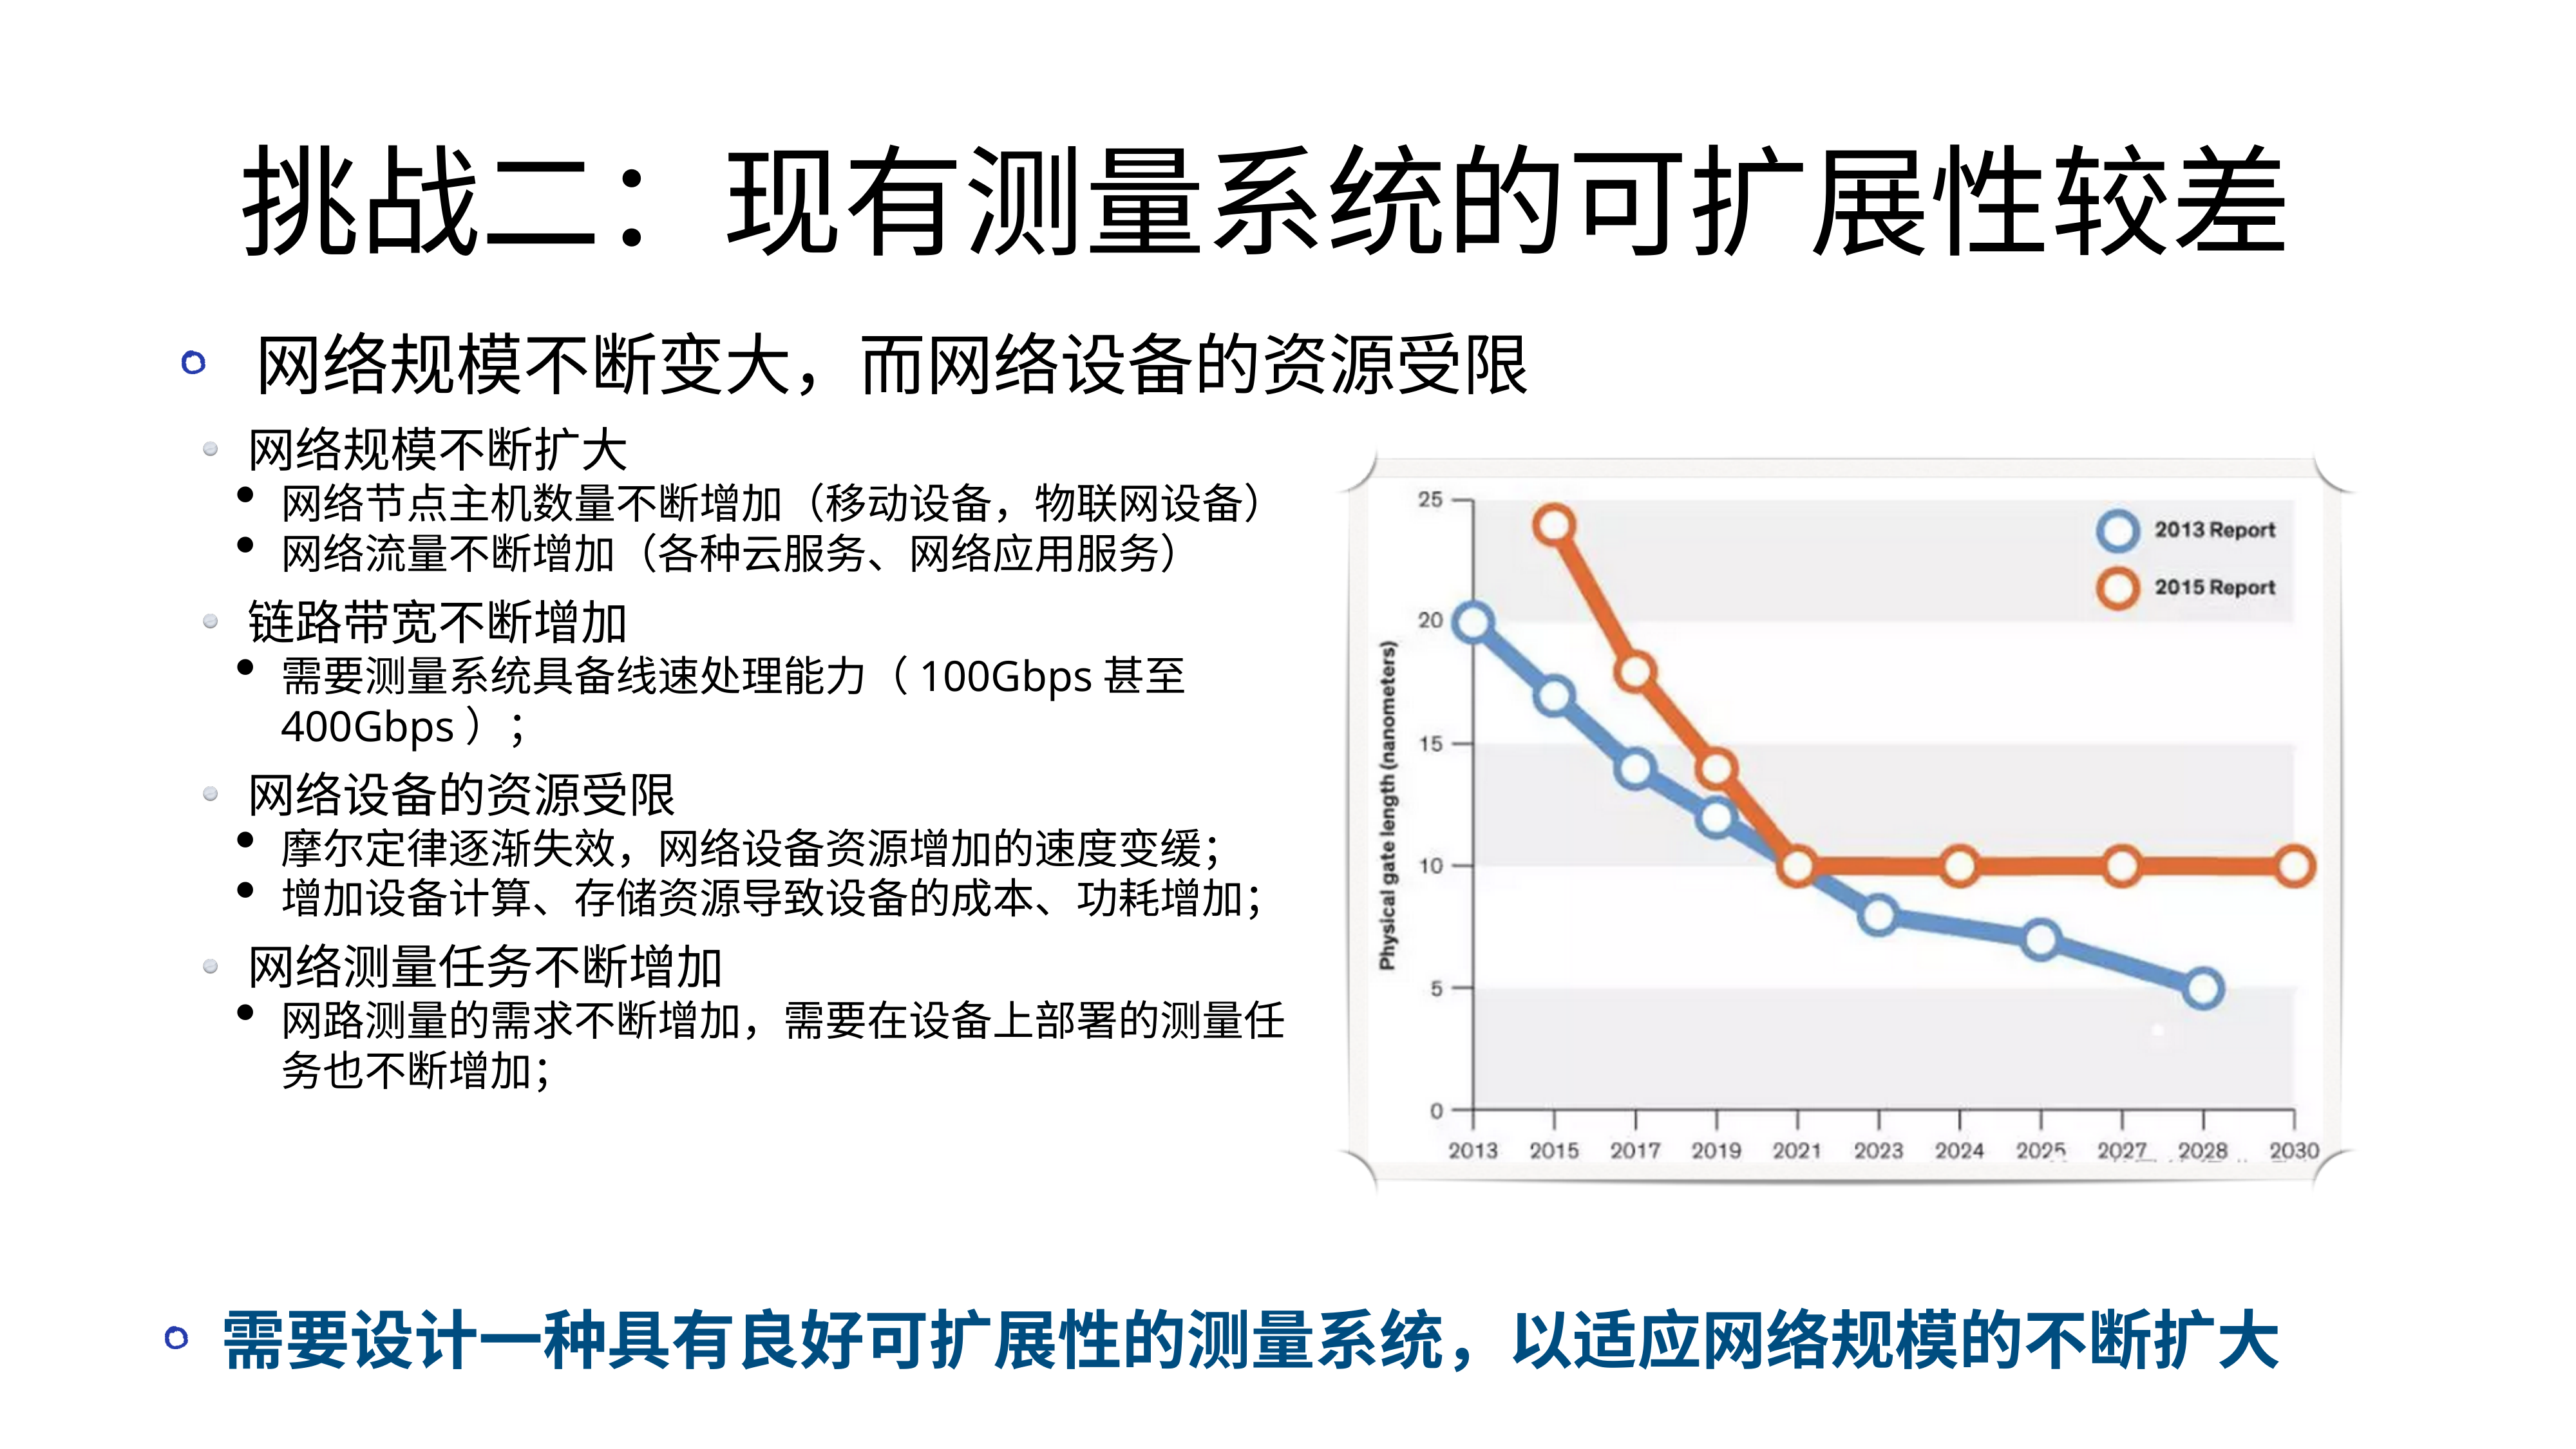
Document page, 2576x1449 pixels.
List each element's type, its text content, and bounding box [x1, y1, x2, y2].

picture [202, 440, 219, 457]
picture [202, 957, 219, 974]
text_box 网络规模不断变大，而网络设备的资源受限 [174, 314, 1539, 410]
text_box 需要设计一种具有良好可扩展性的测量系统，以适应网络规模的不断扩大 [157, 1291, 2290, 1384]
picture [202, 784, 219, 802]
list 网络规模不断扩大 网络节点主机数量不断增加（移动设备，物联网设备） 网络流量不断增加（各种云服务、网络应用服务） 链路带宽不断增加 需要测量系统具备线速处理能力（100Gbps甚至400Gbps）； 网络设备的资源受限 摩尔定律逐渐失效，网络设备资源增加的速度变缓； 增加设备计算、存储资源导致设备的成本、功耗增加； 网络测量任务不断增加 网路测量的需求不断增加，需要在设备上部署的测量任务也不断增加； [194, 412, 1320, 1291]
picture [182, 350, 205, 374]
title 挑战二：现有测量系统的可扩展性较差 [68, 37, 2463, 359]
picture [202, 612, 219, 629]
picture [165, 1326, 188, 1349]
picture [1328, 440, 2364, 1204]
